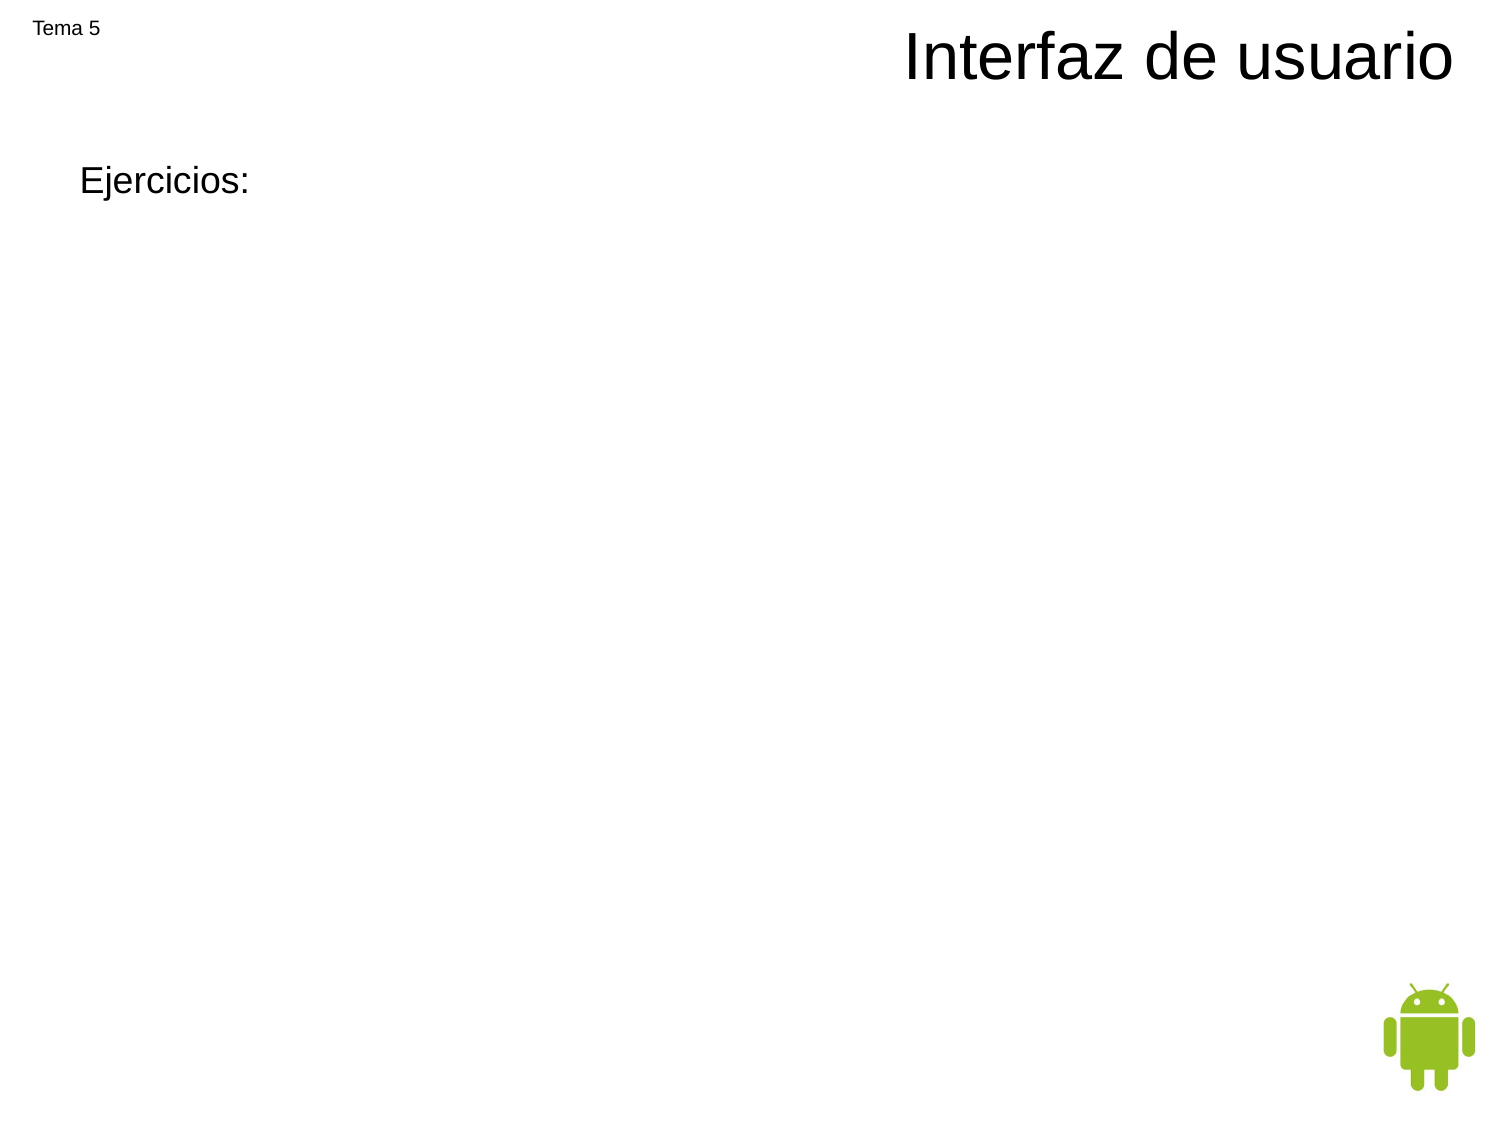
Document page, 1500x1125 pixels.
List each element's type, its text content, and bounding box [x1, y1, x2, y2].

text_box Tema 5 [17, 7, 195, 48]
picture [1375, 975, 1483, 1097]
text_box Ejercicios: [64, 148, 691, 209]
title Interfaz de usuario [643, 30, 1471, 76]
